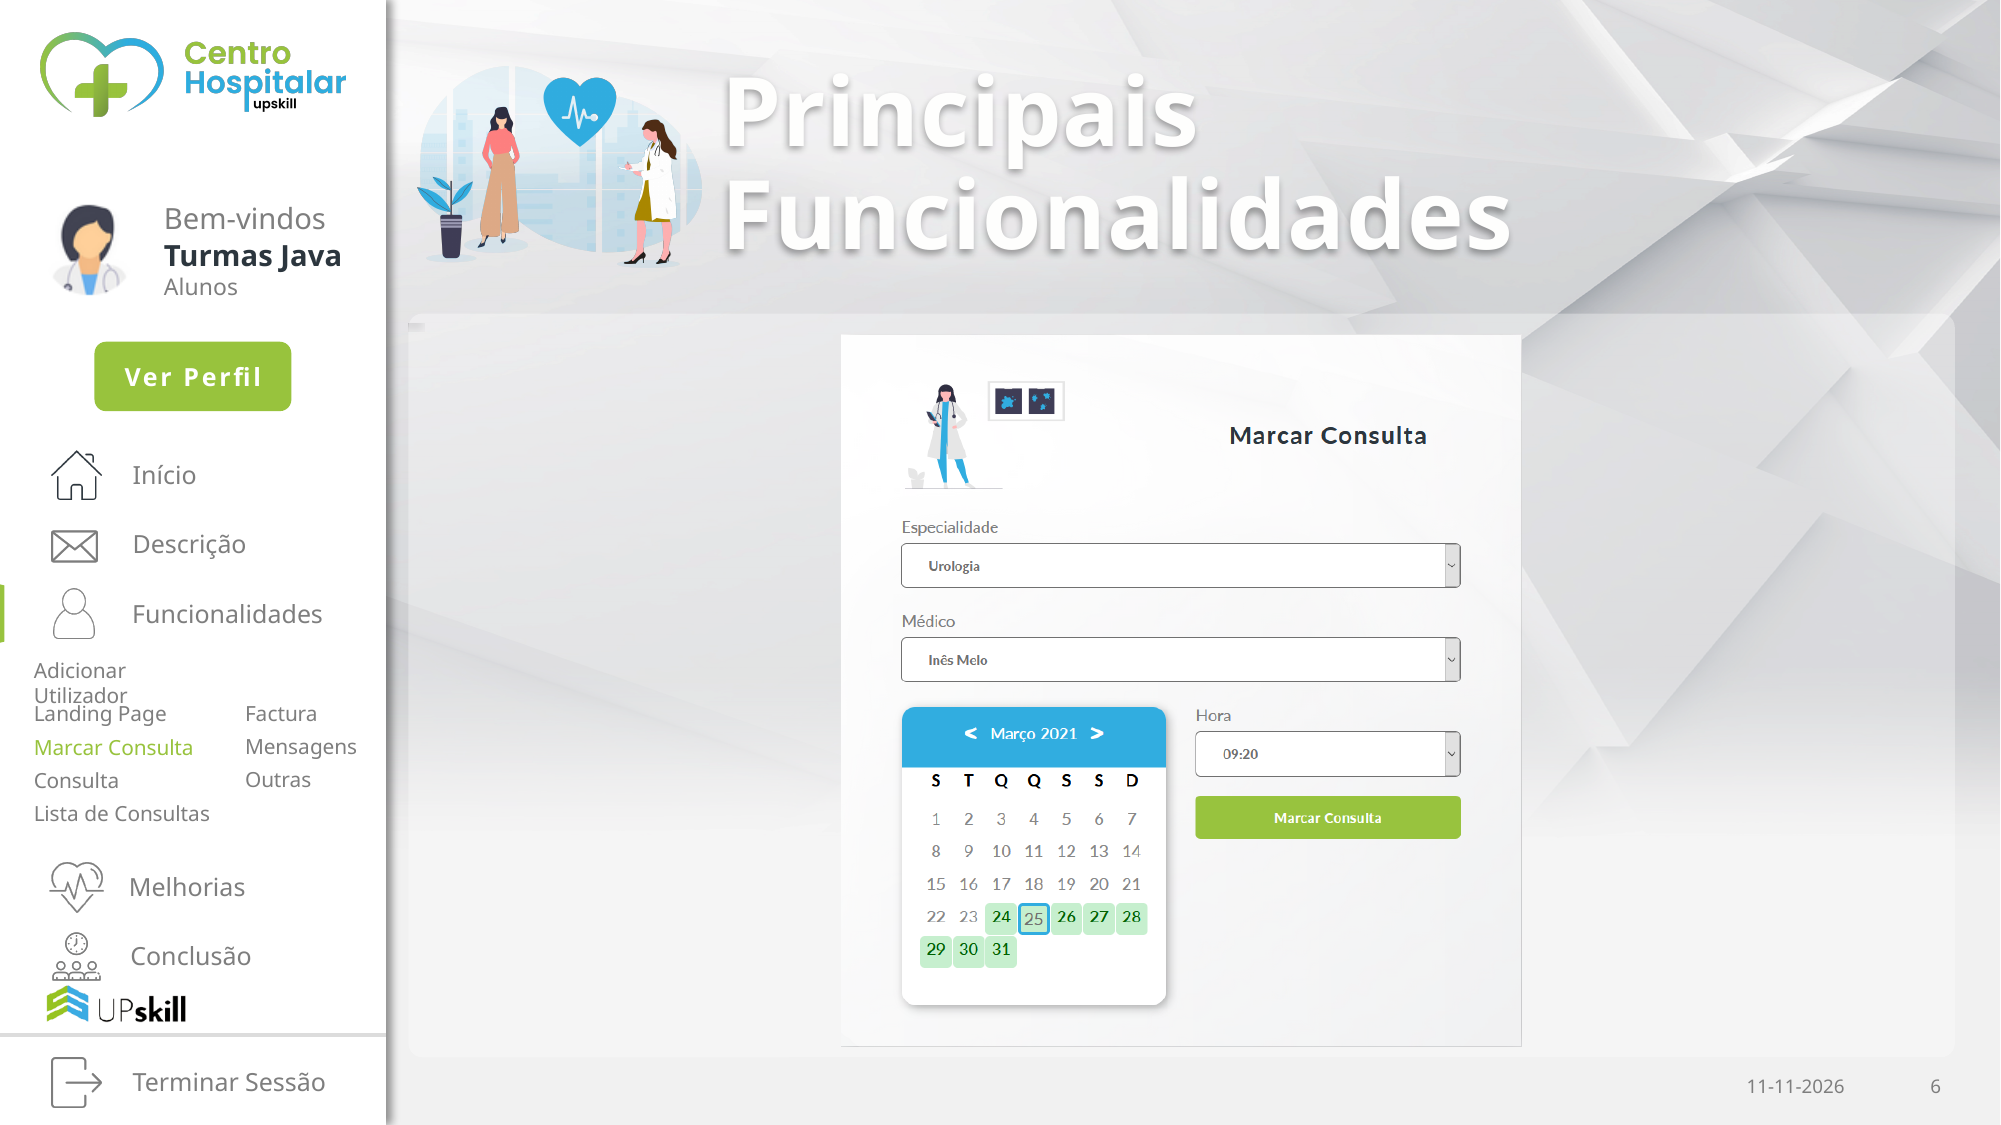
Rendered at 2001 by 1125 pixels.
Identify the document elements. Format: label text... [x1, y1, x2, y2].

text_box Principais Funcionalidades [710, 78, 1957, 256]
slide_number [1435, 1057, 1860, 1118]
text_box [18, 664, 385, 832]
picture [387, 0, 2001, 1125]
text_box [0, 0, 387, 1125]
slide_number 6 [1903, 1057, 1957, 1118]
text_box [407, 312, 1957, 1059]
